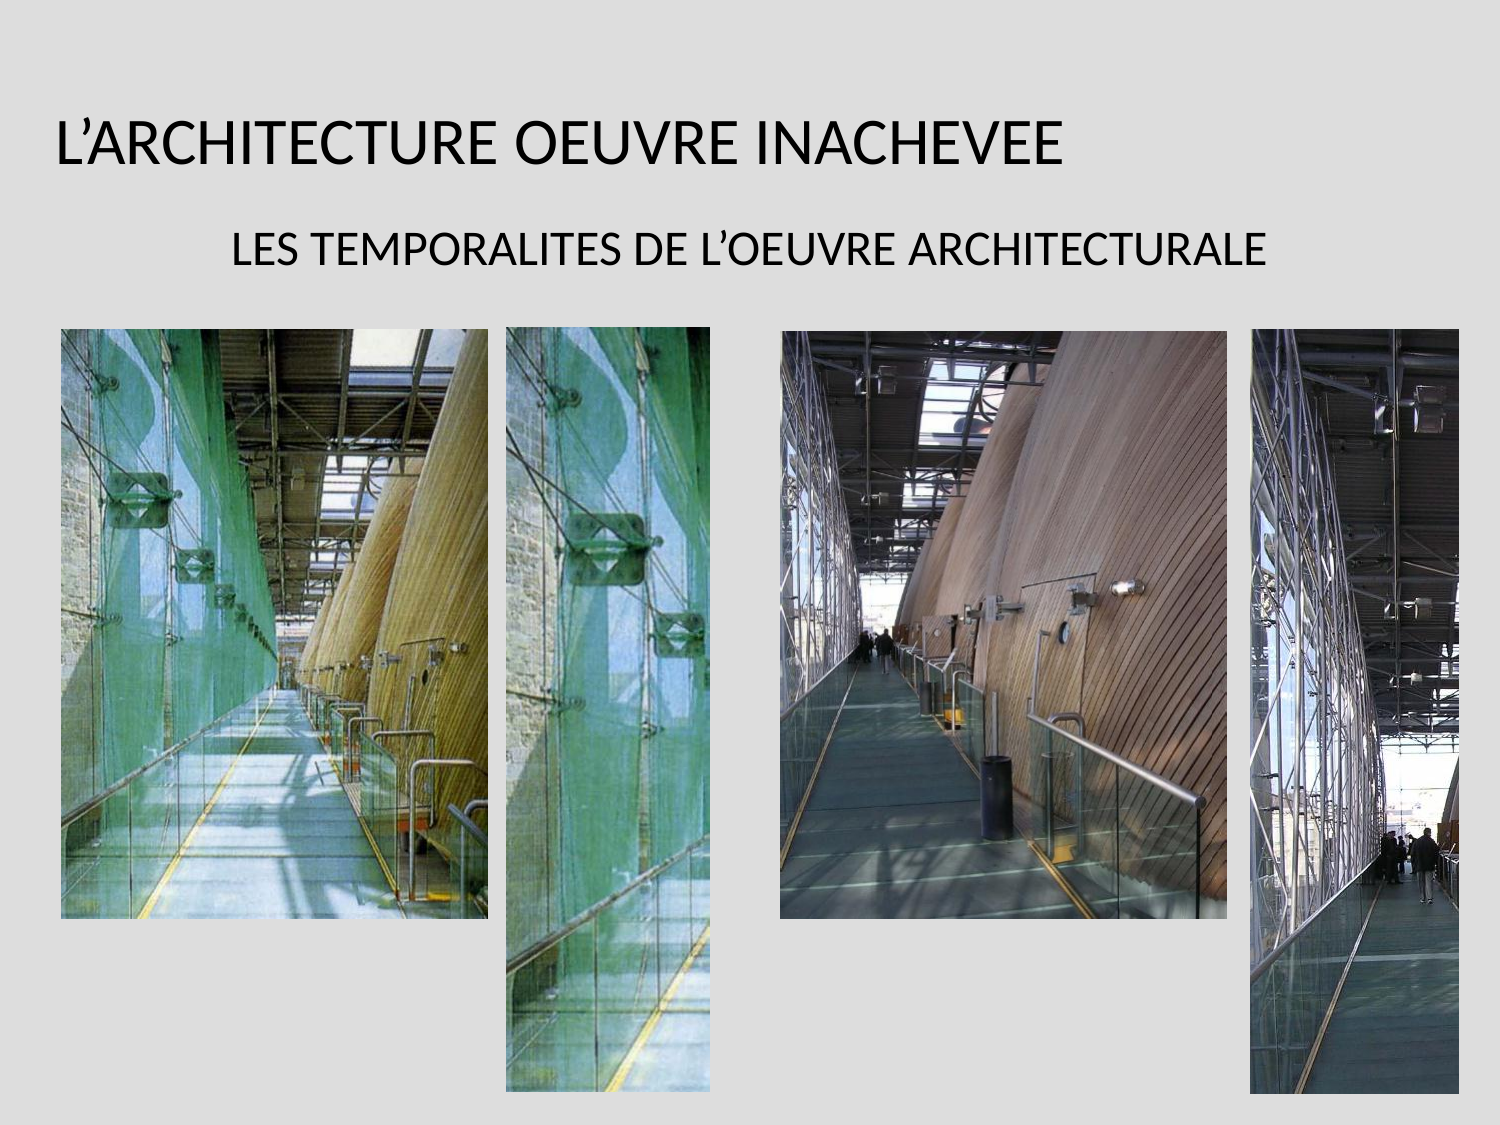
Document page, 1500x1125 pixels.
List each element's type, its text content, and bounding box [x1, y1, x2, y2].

text_box L’ARCHITECTURE OEUVRE INACHEVEE [41, 90, 1459, 185]
picture [780, 331, 1227, 919]
text_box LES TEMPORALITES DE L’OEUVRE ARCHITECTURALE [41, 207, 1459, 283]
picture [61, 329, 488, 919]
picture [1249, 329, 1459, 1094]
picture [506, 327, 710, 1092]
